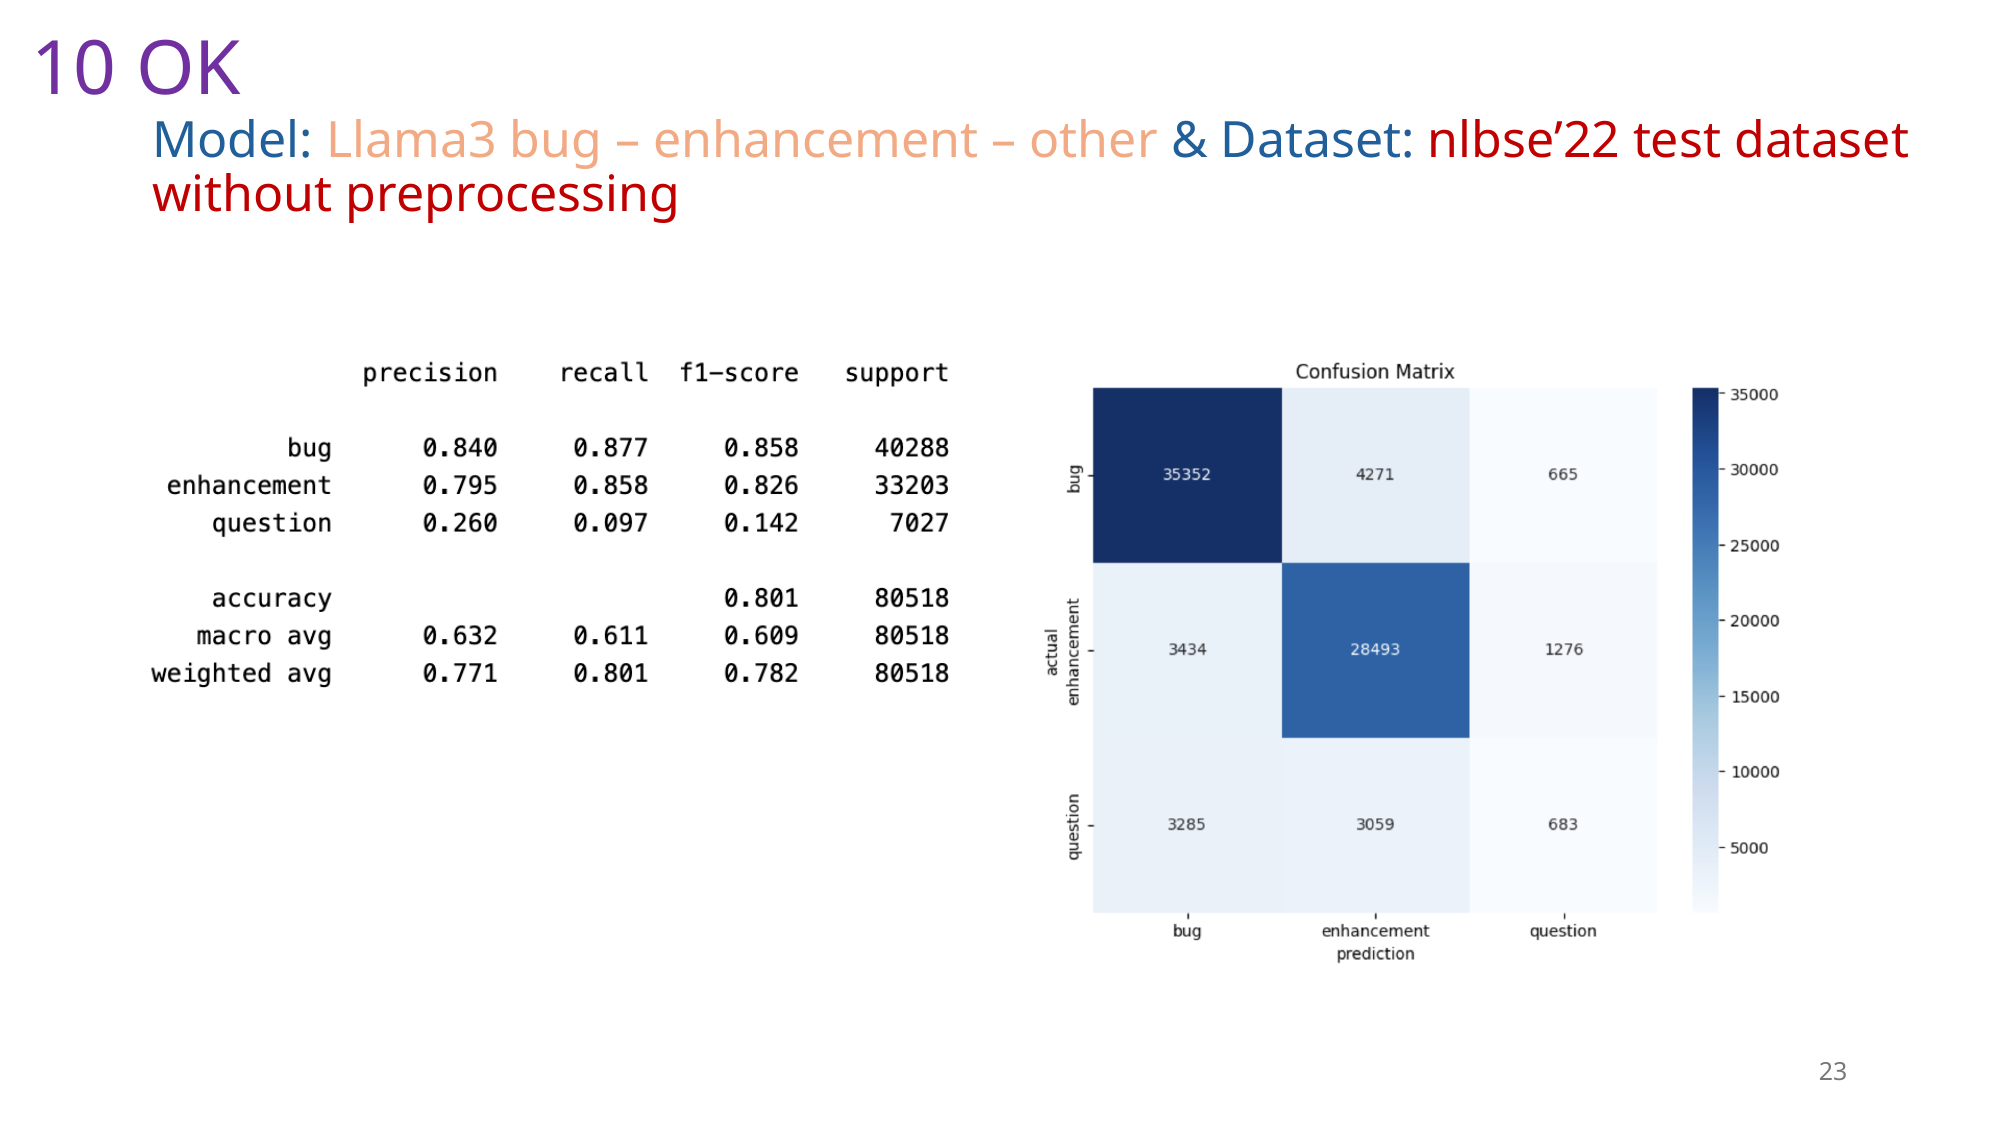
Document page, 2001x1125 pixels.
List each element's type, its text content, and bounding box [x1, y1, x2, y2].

text_box 10 OK [16, 12, 336, 118]
picture [1035, 349, 1798, 976]
slide_number 22 [1412, 1042, 1863, 1103]
text_box Model: Llama3 bug – enhancement – other & Dataset: nlbse’22 test dataset without preprocessing [137, 59, 2000, 278]
picture [139, 349, 1001, 710]
